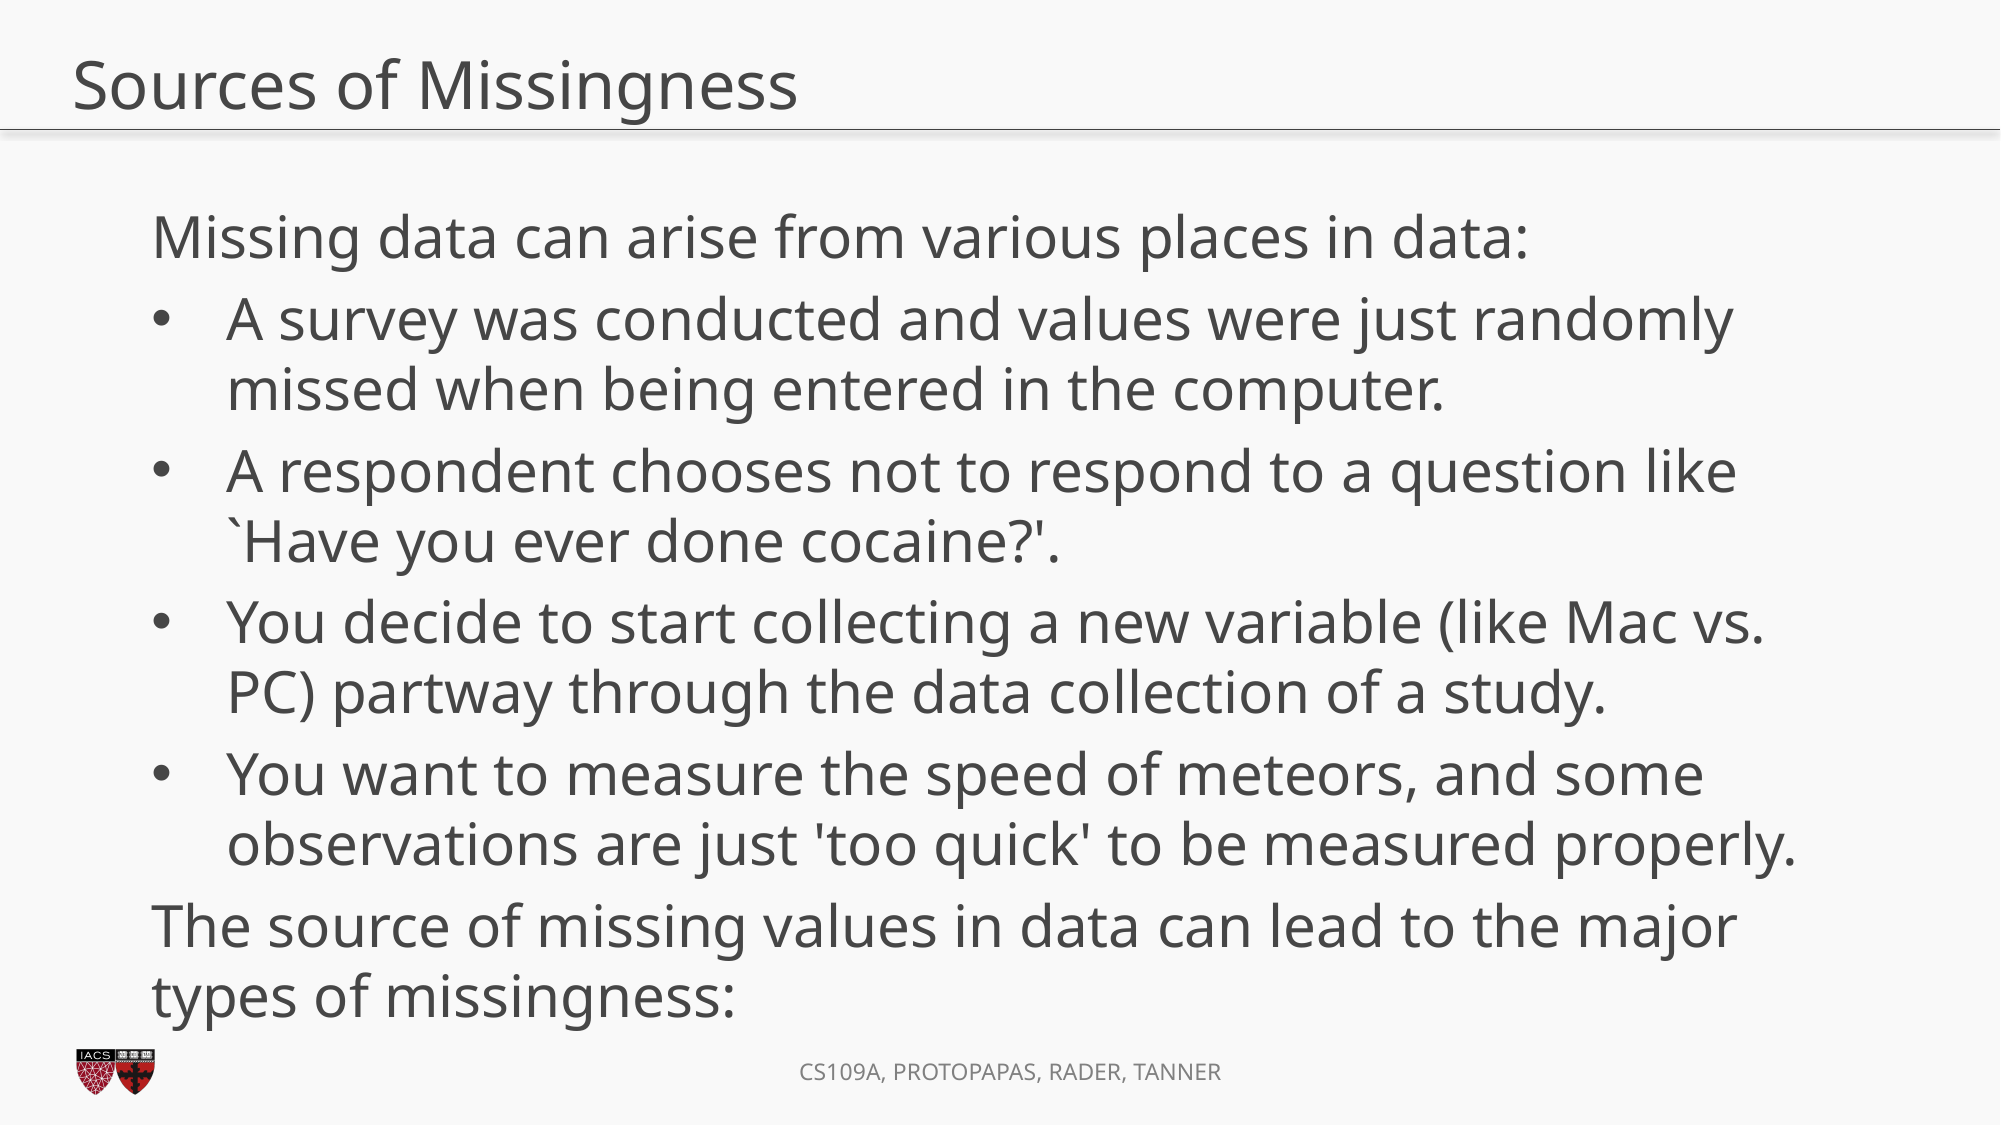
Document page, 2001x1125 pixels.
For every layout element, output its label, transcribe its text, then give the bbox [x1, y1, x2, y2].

title Sources of Missingness [57, 35, 1943, 162]
picture [75, 1049, 155, 1095]
list Missing data can arise from various places in data: A survey was conducted and values were just randomly missed when being entered in the computer. A respondent chooses not to respond to a question like `Have you ever done cocaine?'. You decide to start collecting a new variable (like Mac vs. PC) partway through the data collection of a study. You want to measure the speed of meteors, and some observations are just 'too quick' to be measured properly. The source of missing values in data can lead to the major types of missingness: [136, 193, 1831, 1075]
